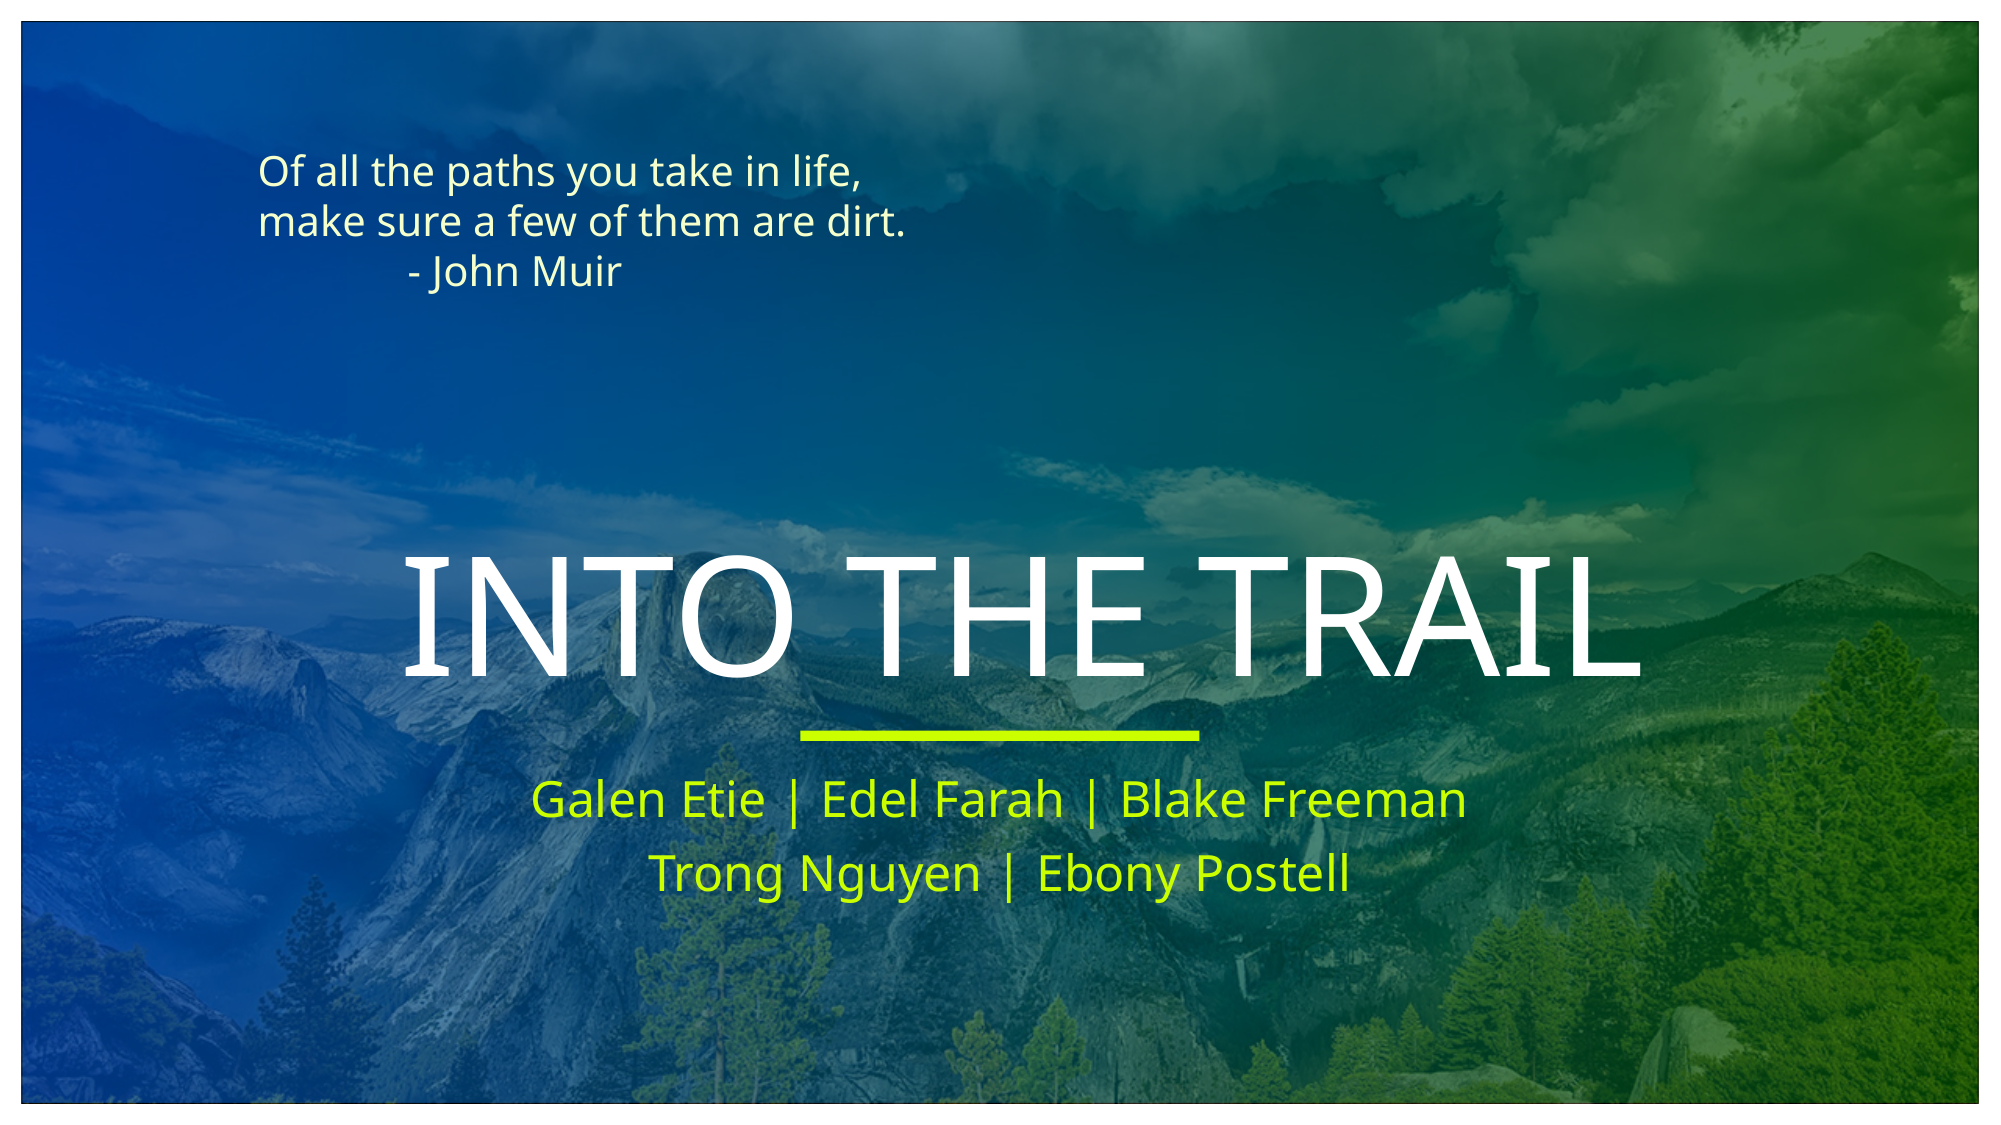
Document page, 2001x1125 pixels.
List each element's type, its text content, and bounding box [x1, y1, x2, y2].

title INTO THE TRAIL [192, 477, 1853, 767]
text_box Of all the paths you take in life, make sure a few of them are dirt. - John Muir [242, 137, 989, 303]
picture [21, 21, 1979, 1104]
list Galen Etie | Edel Farah | Blake Freeman Trong Nguyen | Ebony Postell [172, 766, 1828, 925]
